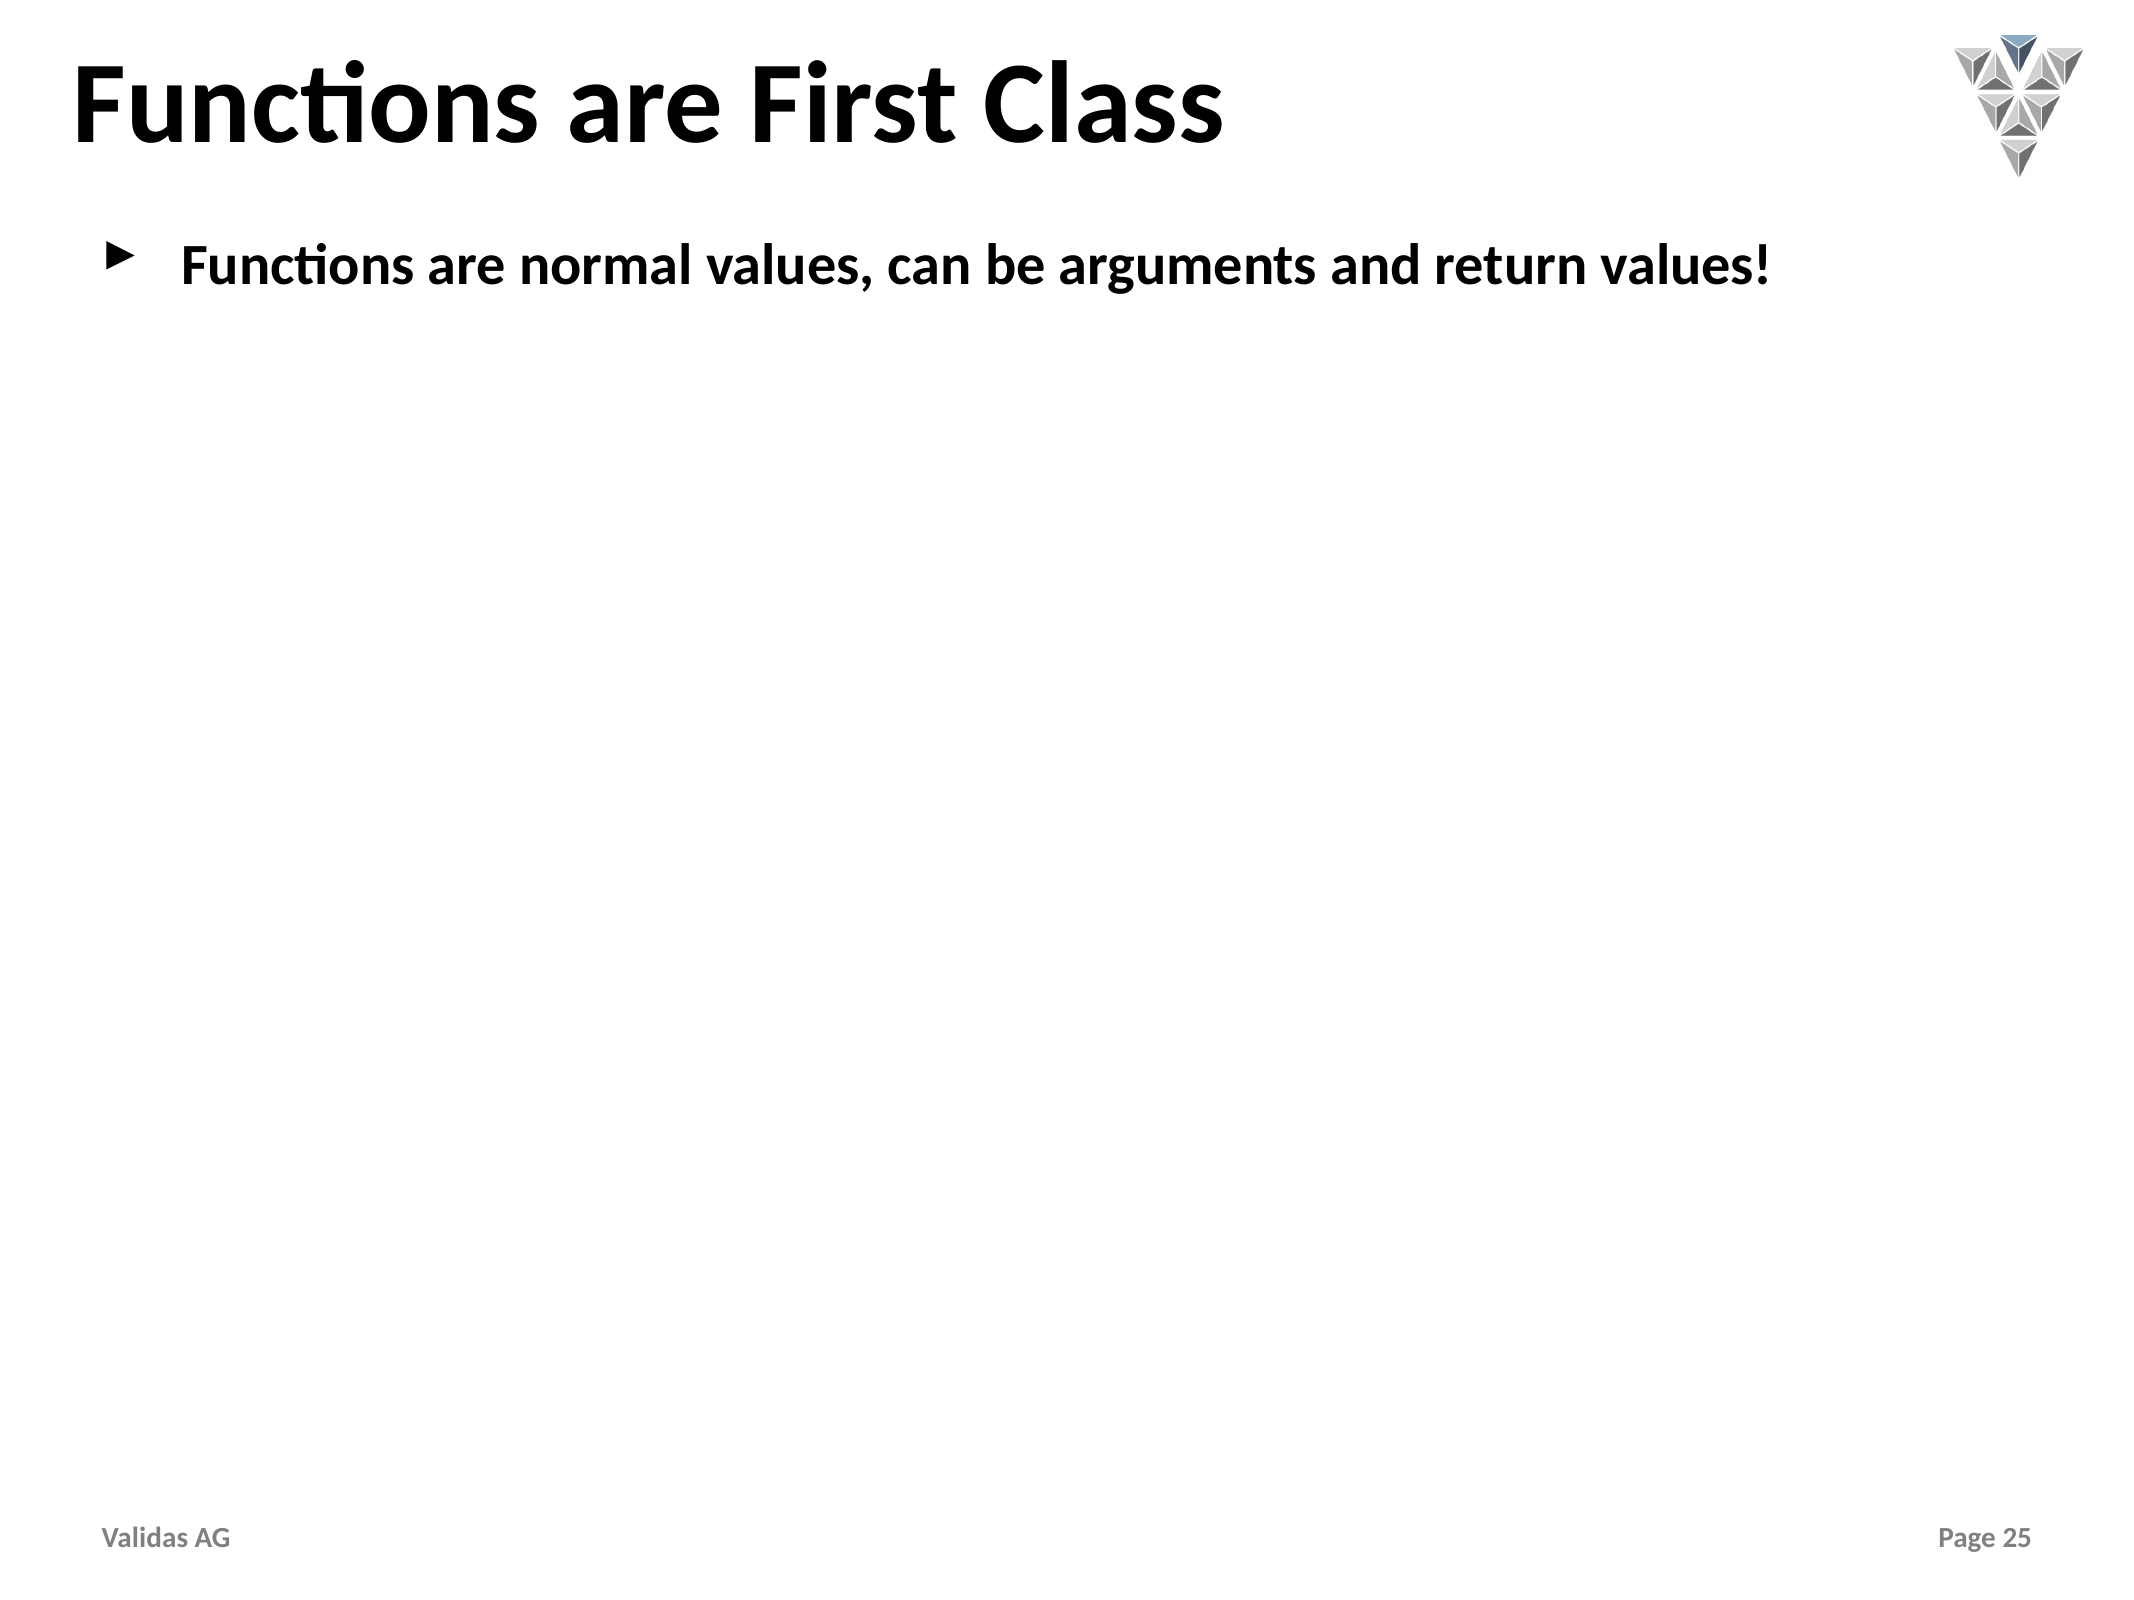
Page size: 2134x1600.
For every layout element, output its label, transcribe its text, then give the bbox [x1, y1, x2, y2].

title Functions are First Class [72, 15, 1835, 170]
picture [1954, 35, 2083, 177]
list Functions are normal values, can be arguments and return values! [80, 215, 2054, 1423]
